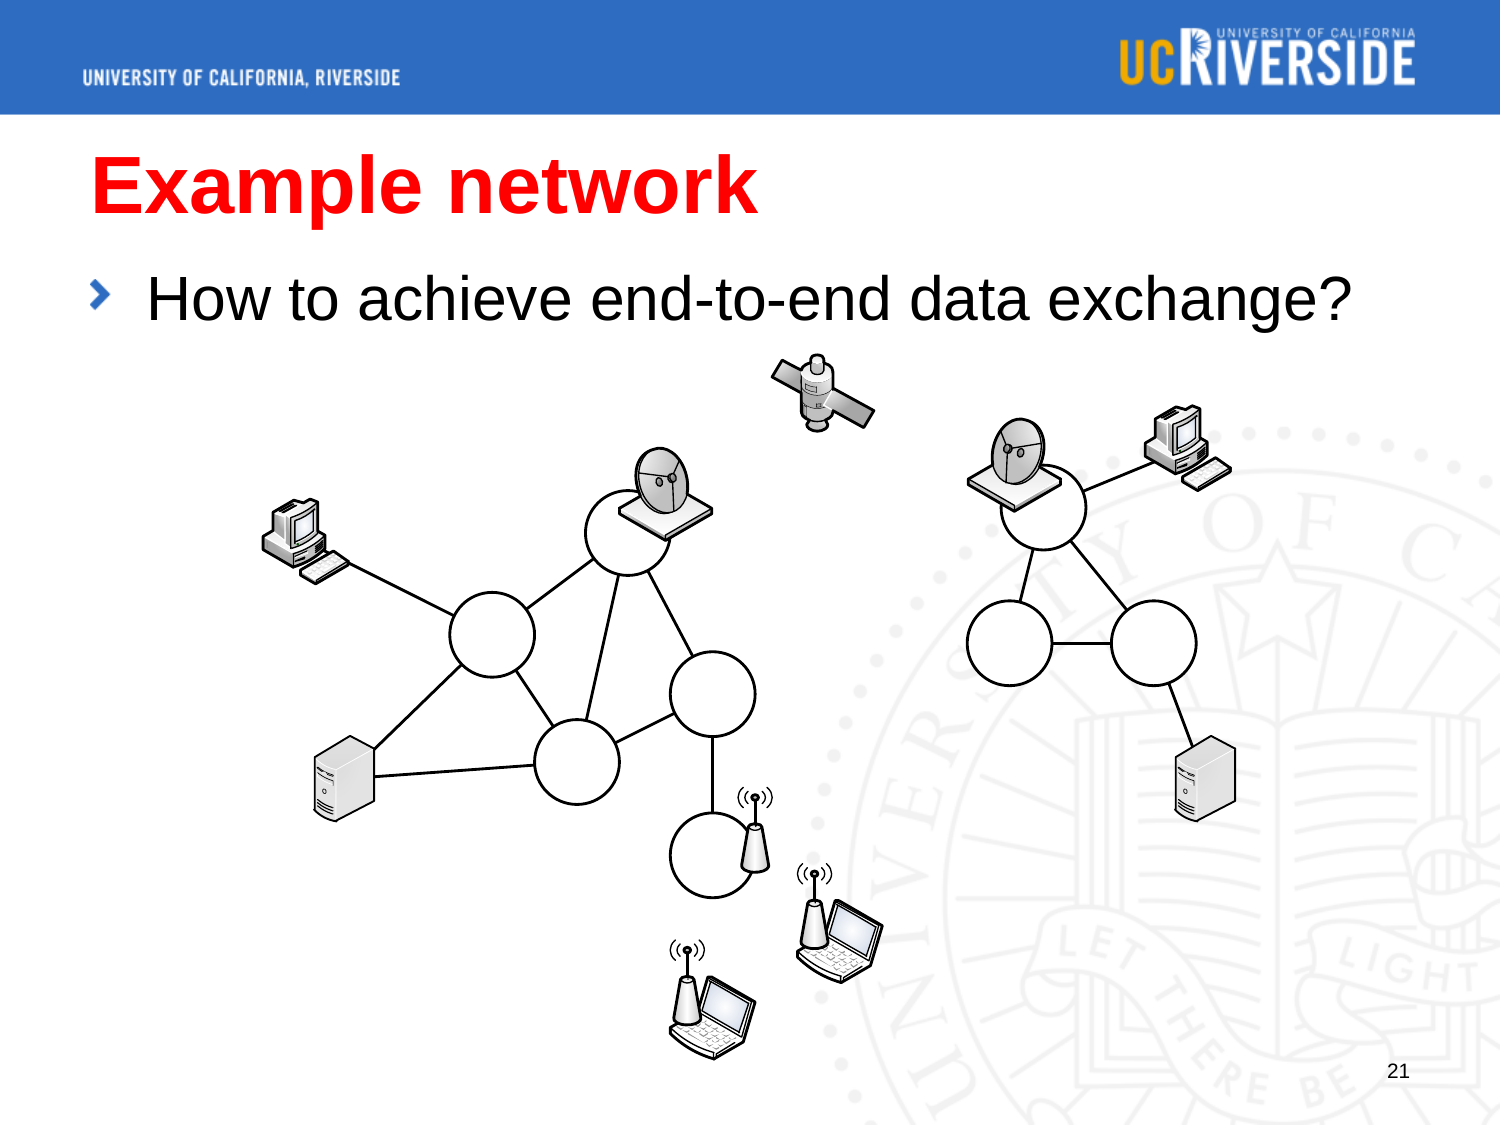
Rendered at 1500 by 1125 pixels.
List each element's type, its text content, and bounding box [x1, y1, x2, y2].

slide_number 21 [1074, 1049, 1426, 1101]
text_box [259, 351, 1238, 1063]
list How to achieve end-to-end data exchange? [74, 249, 1426, 1026]
title Example network [74, 112, 1426, 238]
picture [0, 0, 1500, 1125]
